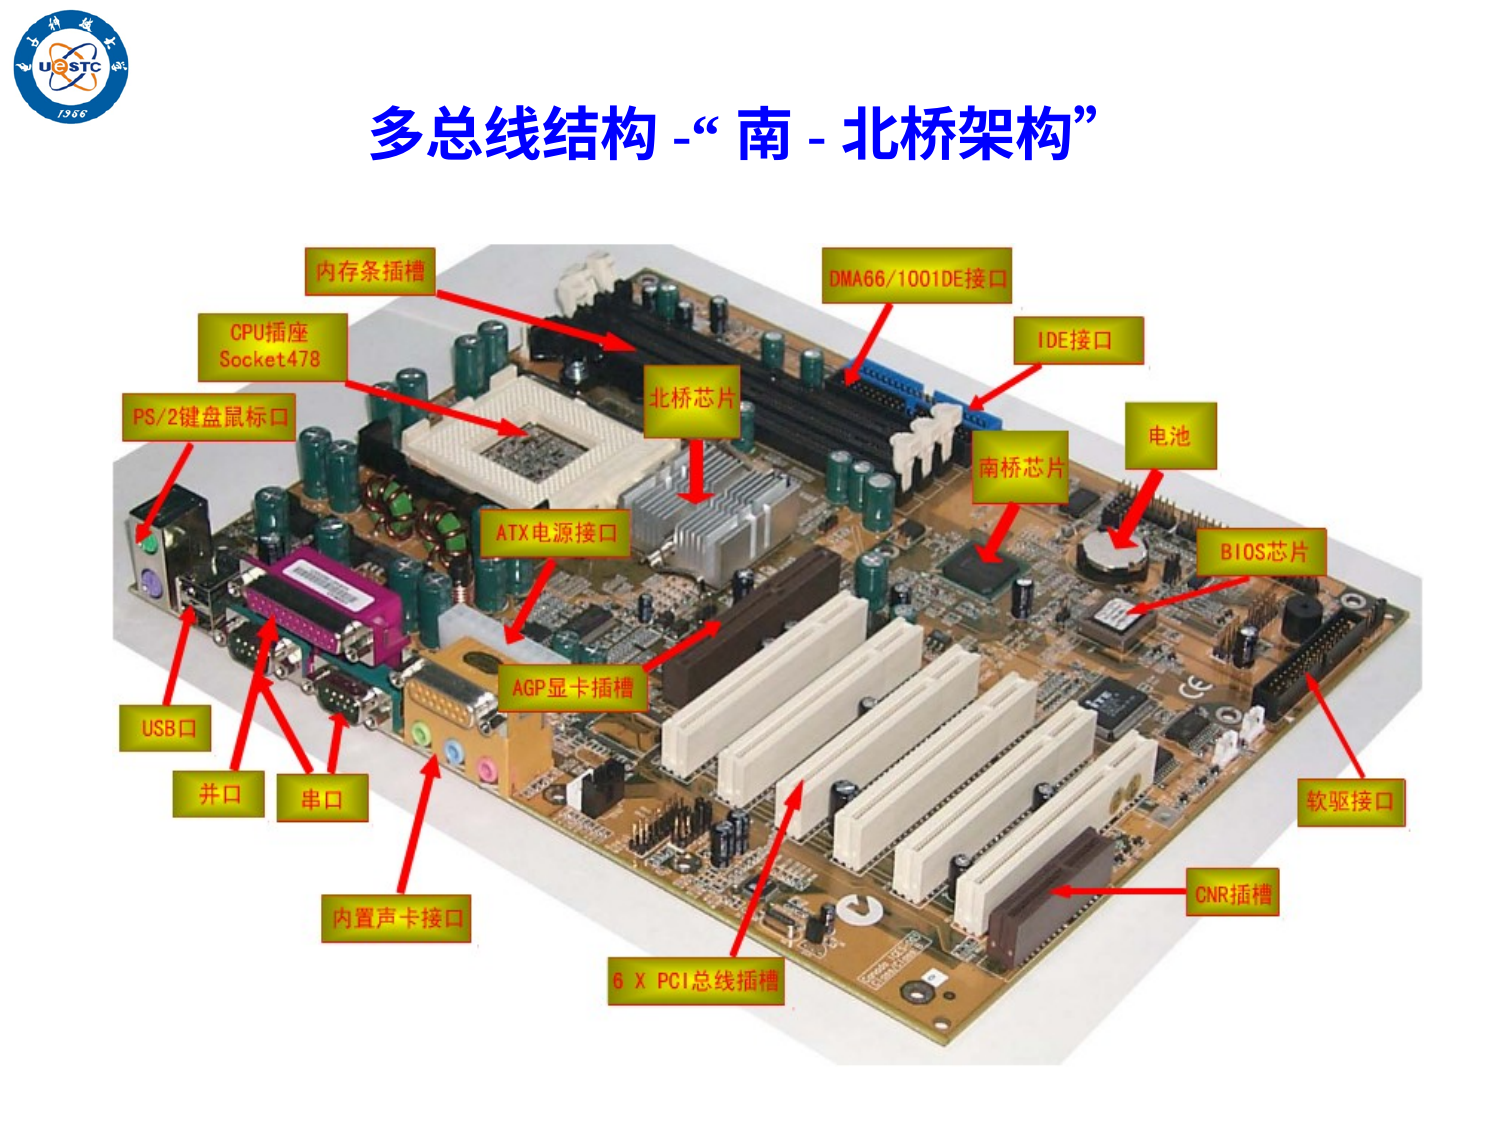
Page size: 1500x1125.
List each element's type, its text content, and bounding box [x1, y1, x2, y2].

picture [111, 243, 1425, 1067]
picture [6, 8, 136, 126]
text_box 多总线结构-“南-北桥架构” [352, 90, 1148, 175]
